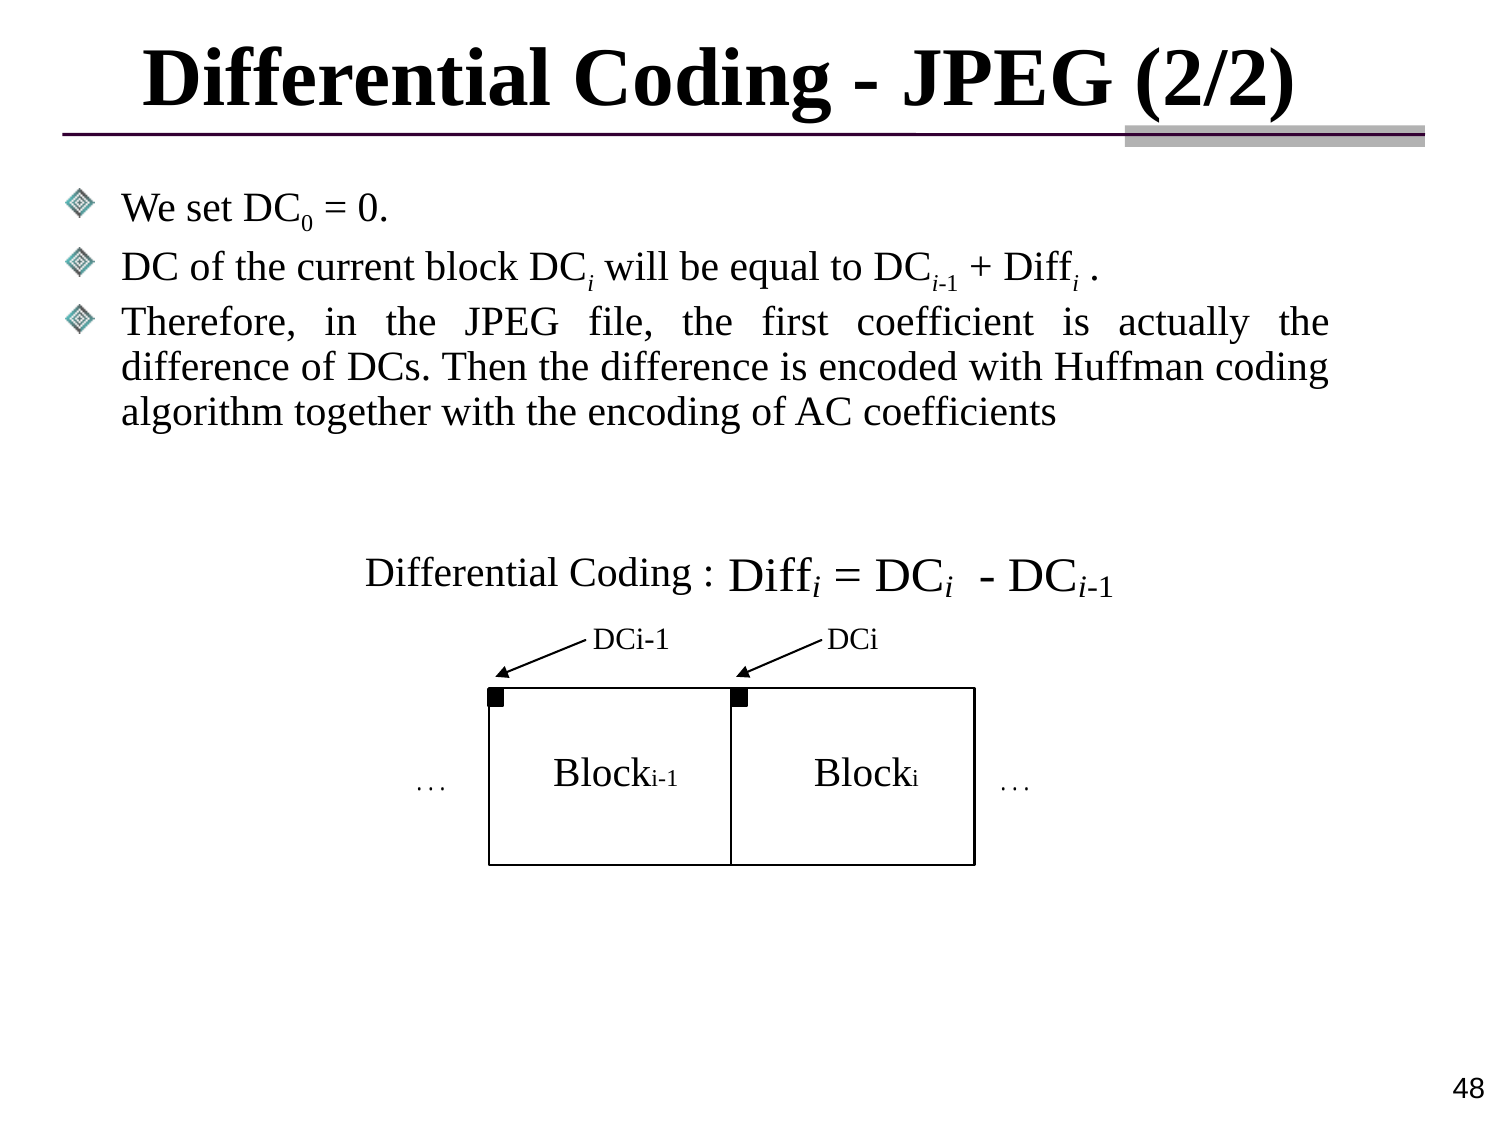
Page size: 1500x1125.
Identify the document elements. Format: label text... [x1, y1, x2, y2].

text_box Differential Coding : [349, 537, 722, 603]
picture [65, 304, 95, 334]
list We set DC0 = 0. DC of the current block DCi will be equal to DCi-1 + Diffi . Therefore, in the JPEG file, the first coefficient is actually the difference of DCs. Then the difference is encoded with Huffman coding algorithm together with the encoding of AC coefficients [50, 172, 1346, 438]
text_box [387, 612, 1076, 937]
picture [65, 188, 95, 218]
title Differential Coding - JPEG (2/2) [50, 7, 1411, 138]
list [724, 537, 1118, 611]
picture [65, 247, 95, 277]
